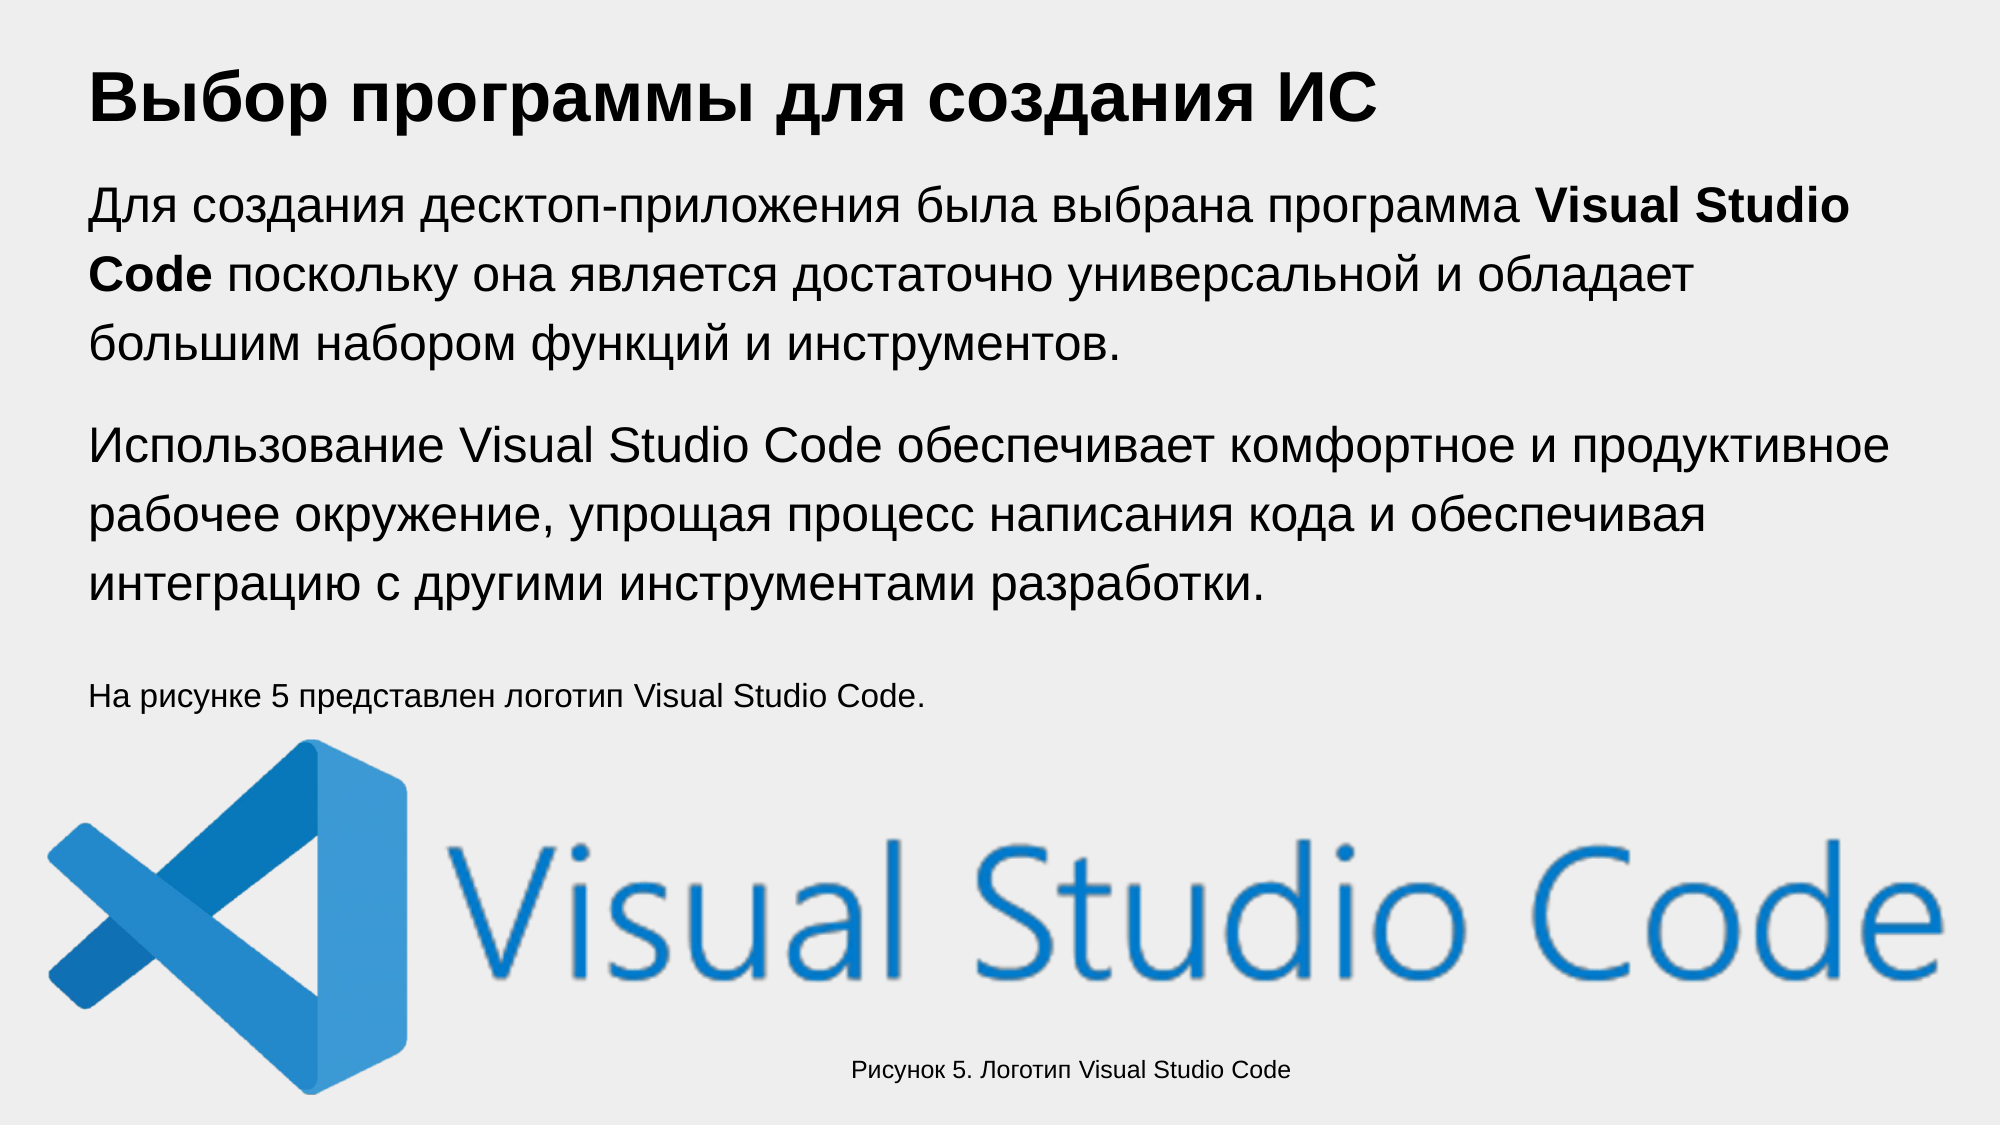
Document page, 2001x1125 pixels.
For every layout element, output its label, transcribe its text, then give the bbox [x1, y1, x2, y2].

text_box Рисунок 5. Логотип Visual Studio Code [830, 1072, 1353, 1116]
text_box На рисунке 5 представлен логотип Visual Studio Code. [68, 629, 1932, 737]
picture [0, 713, 1983, 1116]
list Для создания десктоп-приложения была выбрана программа Visual Studio Code поскольку она является достаточно универсальной и обладает большим набором функций и инструментов. Использование Visual Studio Code обеспечивает комфортное и продуктивное рабочее окружение, упрощая процесс написания кода и обеспечивая интеграцию с другими инструментами разработки. [68, 143, 1932, 629]
title Выбор программы для создания ИС [68, 30, 1932, 143]
